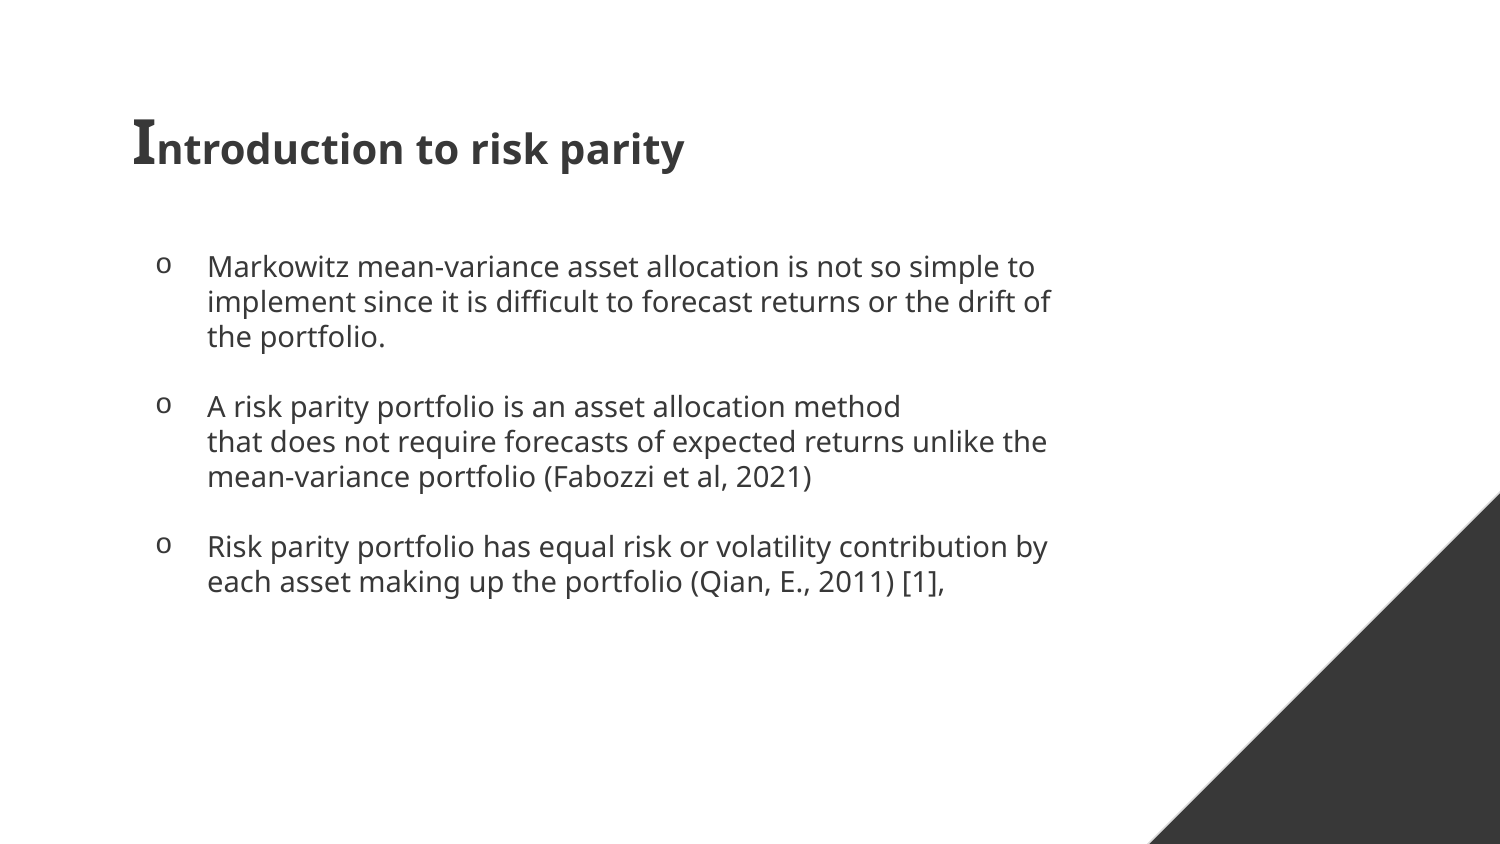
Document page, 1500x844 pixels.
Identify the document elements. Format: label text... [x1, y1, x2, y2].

title Introduction to risk parity [116, 87, 1064, 174]
list Markowitz mean-variance asset allocation is not so simple to implement since it is difficult to forecast returns or the drift of the portfolio. A risk parity portfolio is an asset allocation method that does not require forecasts of expected returns unlike the mean-variance portfolio (Fabozzi et al, 2021) Risk parity portfolio has equal risk or volatility contribution by each asset making up the portfolio (Qian, E., 2011) [1], [116, 233, 1114, 769]
